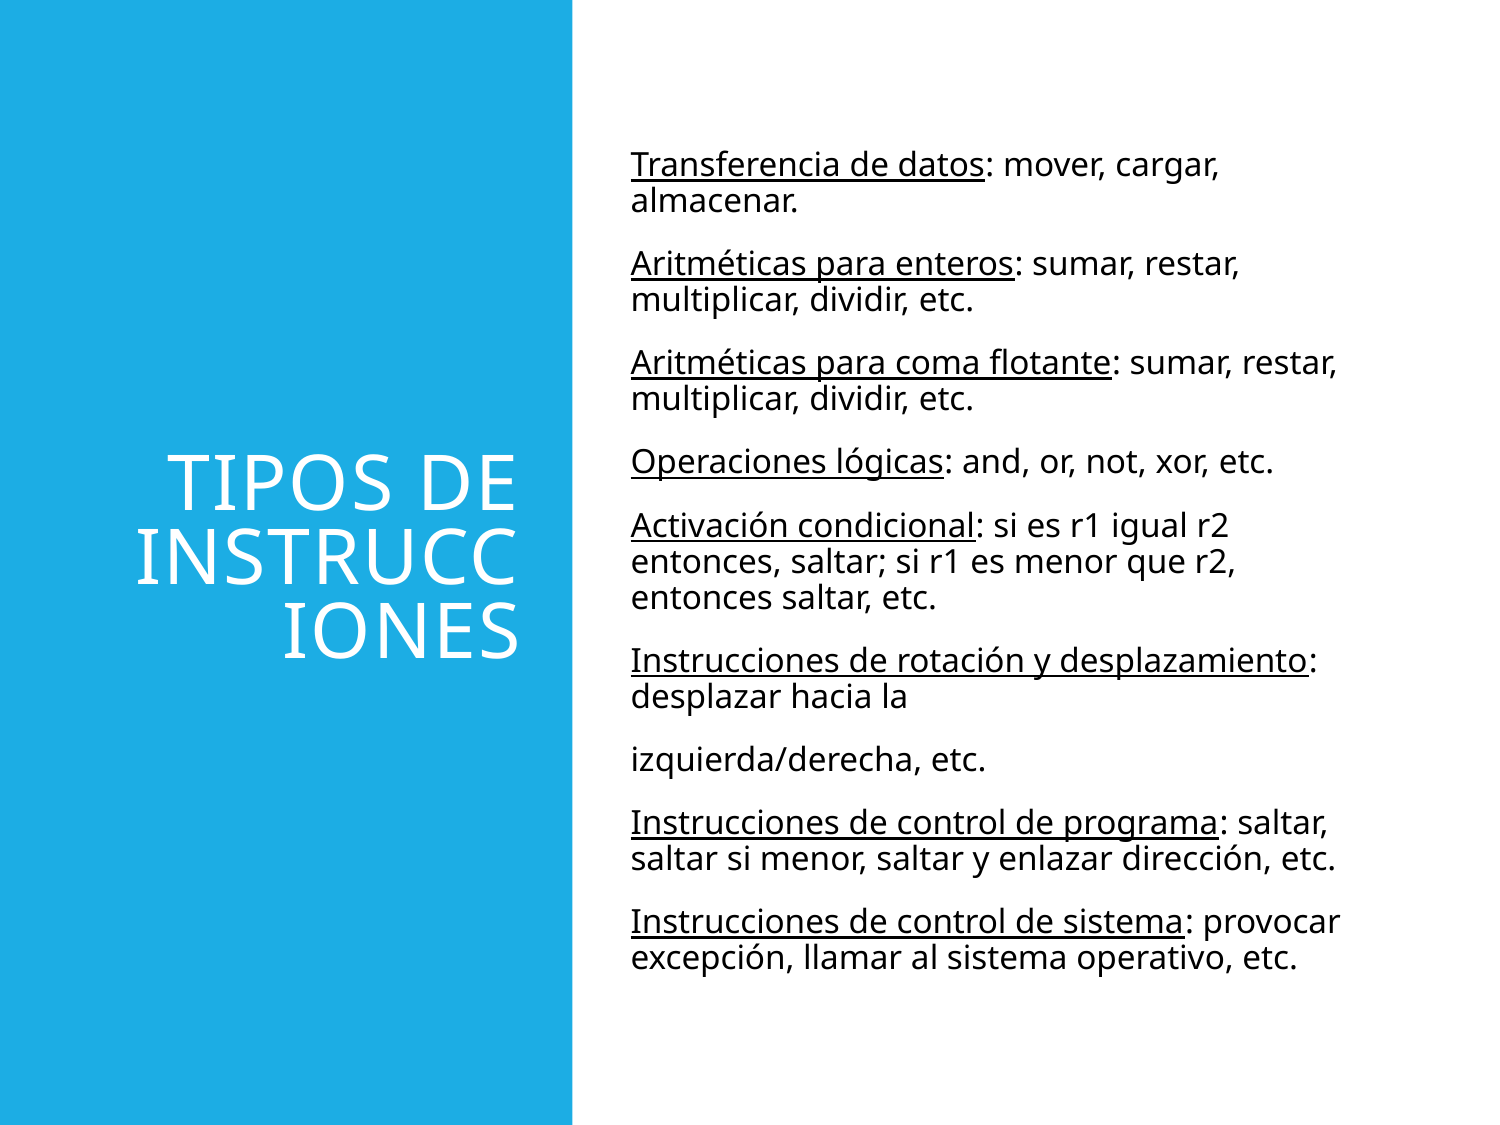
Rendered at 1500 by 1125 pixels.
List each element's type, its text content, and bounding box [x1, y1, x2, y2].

title Tipos de Instrucciones [118, 131, 536, 993]
text_box [0, 0, 574, 1125]
list Transferencia de datos: mover, cargar, almacenar. Aritméticas para enteros: sumar, restar, multiplicar, dividir, etc. Aritméticas para coma flotante: sumar, restar, multiplicar, dividir, etc. Operaciones lógicas: and, or, not, xor, etc. Activación condicional: si es r1 igual r2 entonces, saltar; si r1 es menor que r2, entonces saltar, etc. Instrucciones de rotación y desplazamiento: desplazar hacia la izquierda/derecha, etc. Instrucciones de control de programa: saltar, saltar si menor, saltar y enlazar dirección, etc. Instrucciones de control de sistema: provocar excepción, llamar al sistema operativo, etc. [609, 131, 1385, 993]
text_box [574, 0, 1500, 1125]
